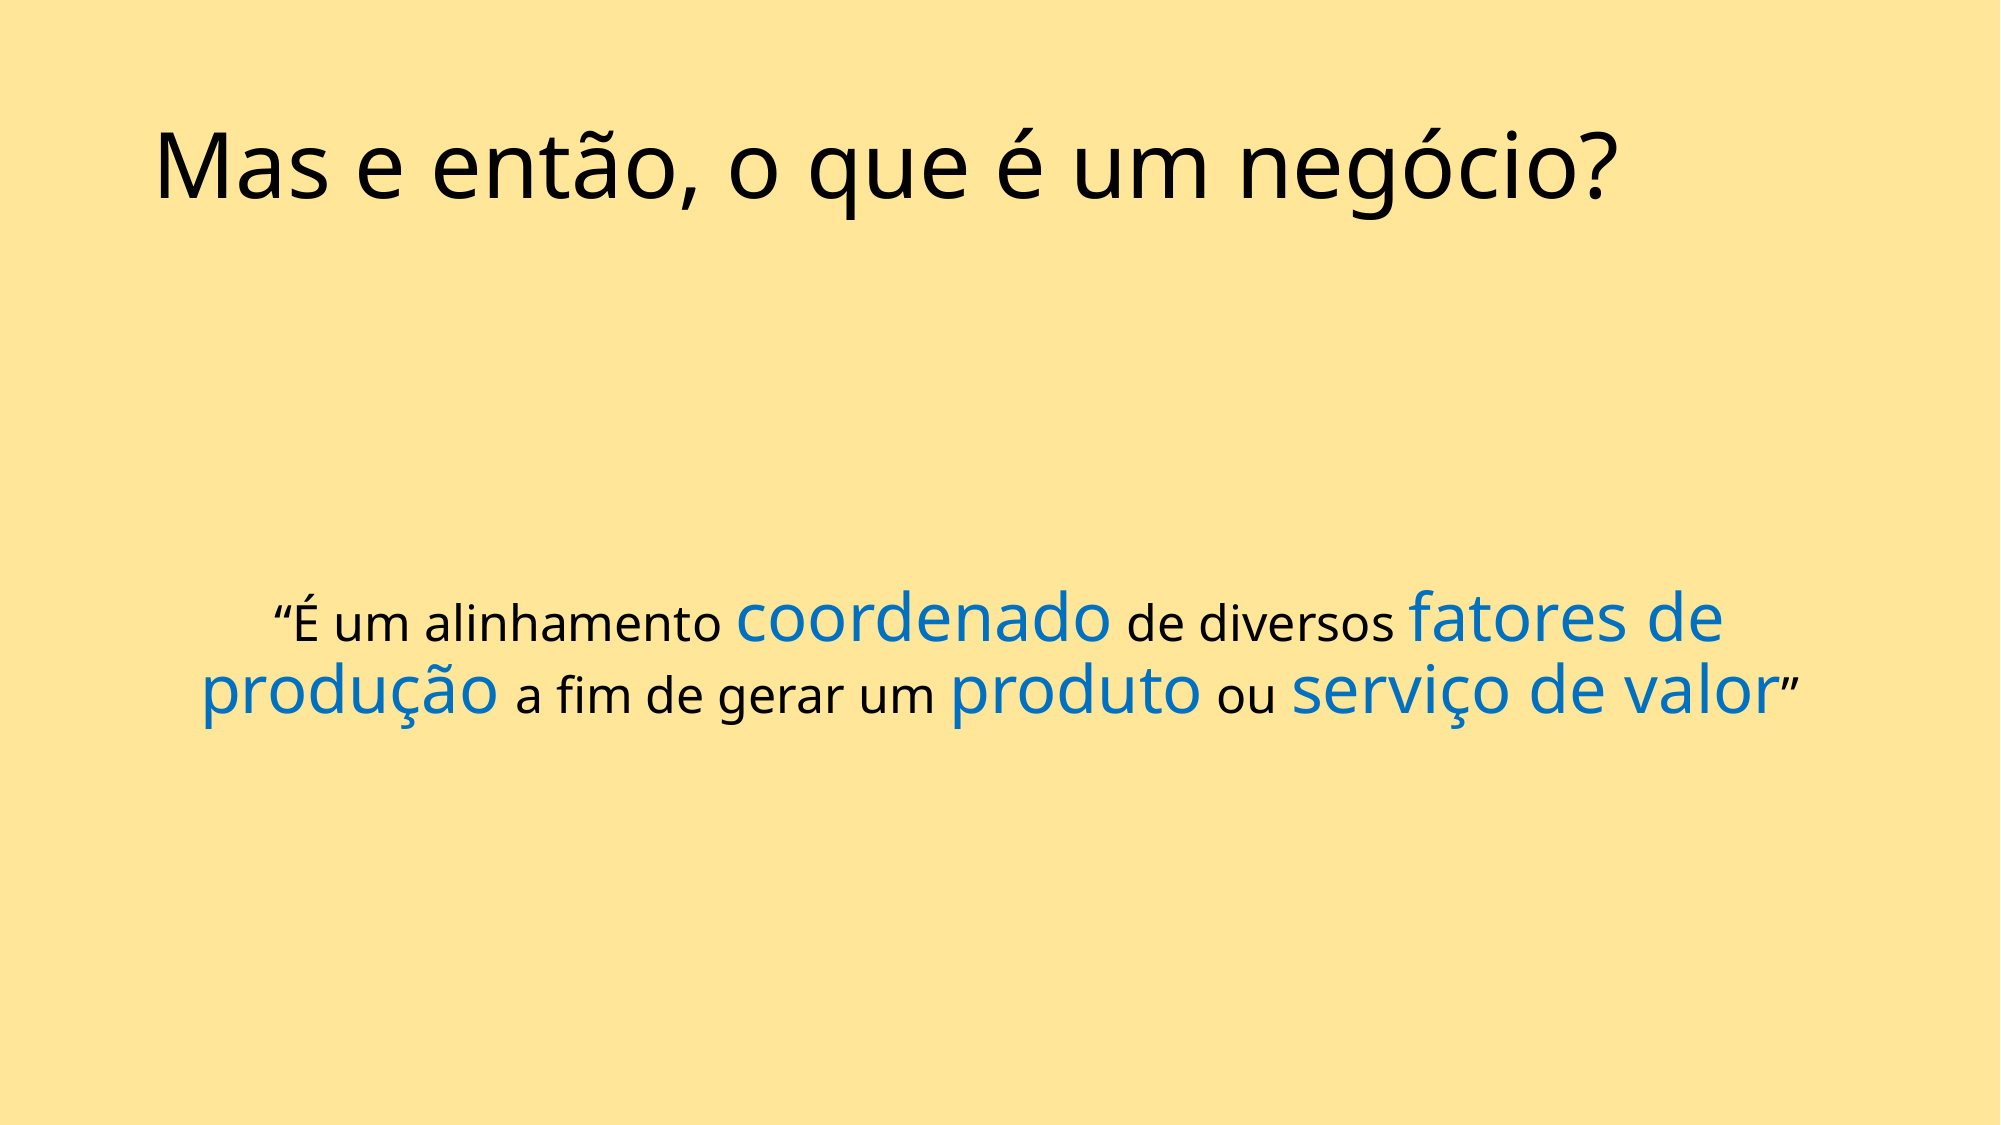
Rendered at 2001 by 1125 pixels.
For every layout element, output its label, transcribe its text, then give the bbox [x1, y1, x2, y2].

list “É um alinhamento coordenado de diversos fatores de produção a fim de gerar um produto ou serviço de valor” [137, 299, 1863, 1014]
title Mas e então, o que é um negócio? [137, 59, 1863, 278]
